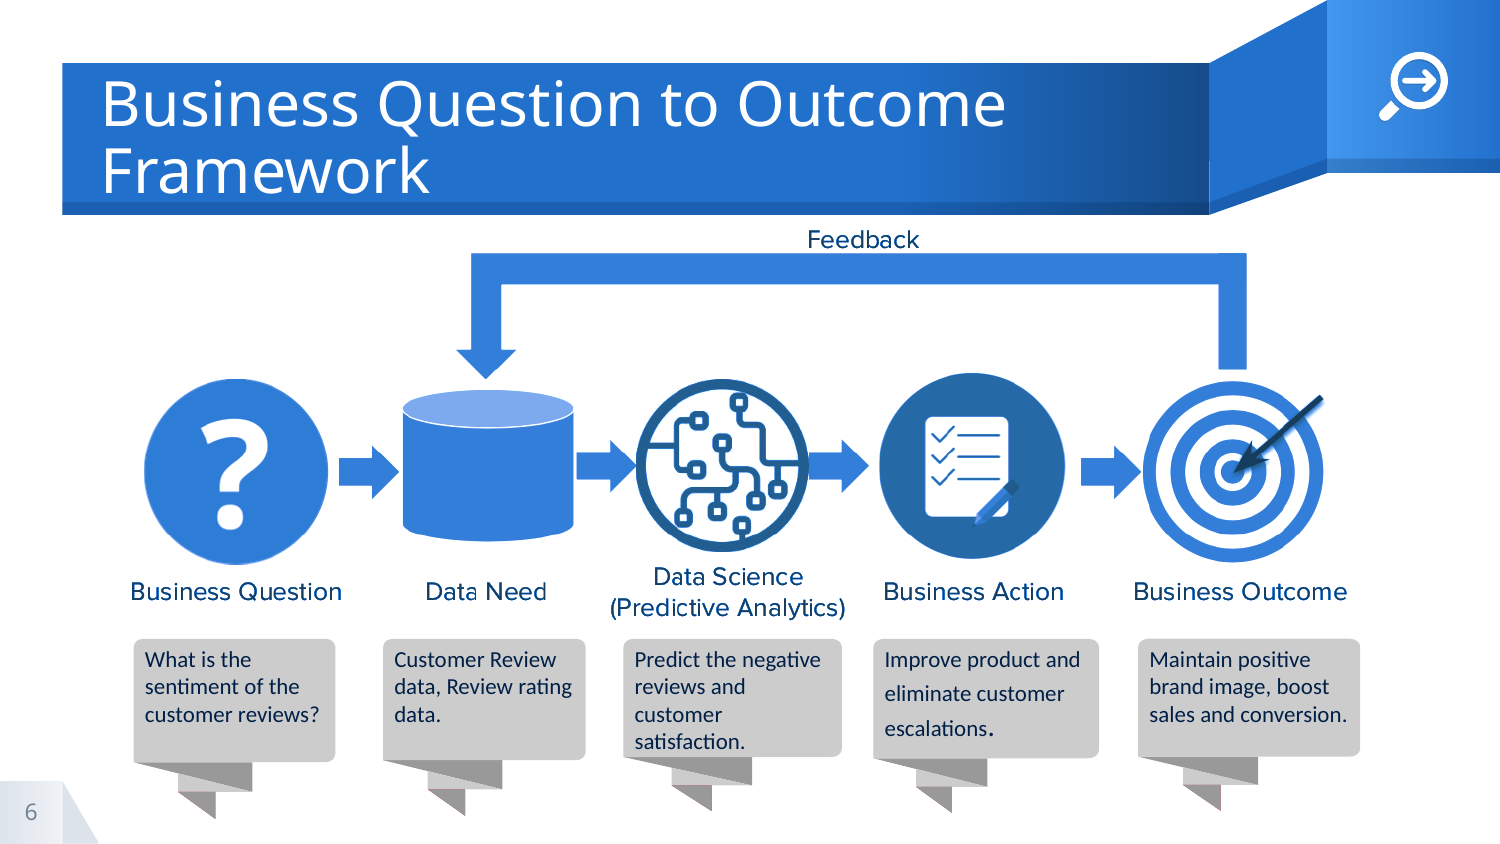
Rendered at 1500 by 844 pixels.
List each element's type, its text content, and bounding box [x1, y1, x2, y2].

title Business Question to Outcome Framework [100, 64, 1210, 215]
picture [72, 224, 1352, 782]
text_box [133, 638, 336, 819]
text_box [623, 638, 843, 812]
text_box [382, 638, 586, 816]
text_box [873, 638, 1100, 814]
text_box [1378, 51, 1449, 122]
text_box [1137, 638, 1361, 811]
slide_number ‹#› [0, 781, 63, 844]
